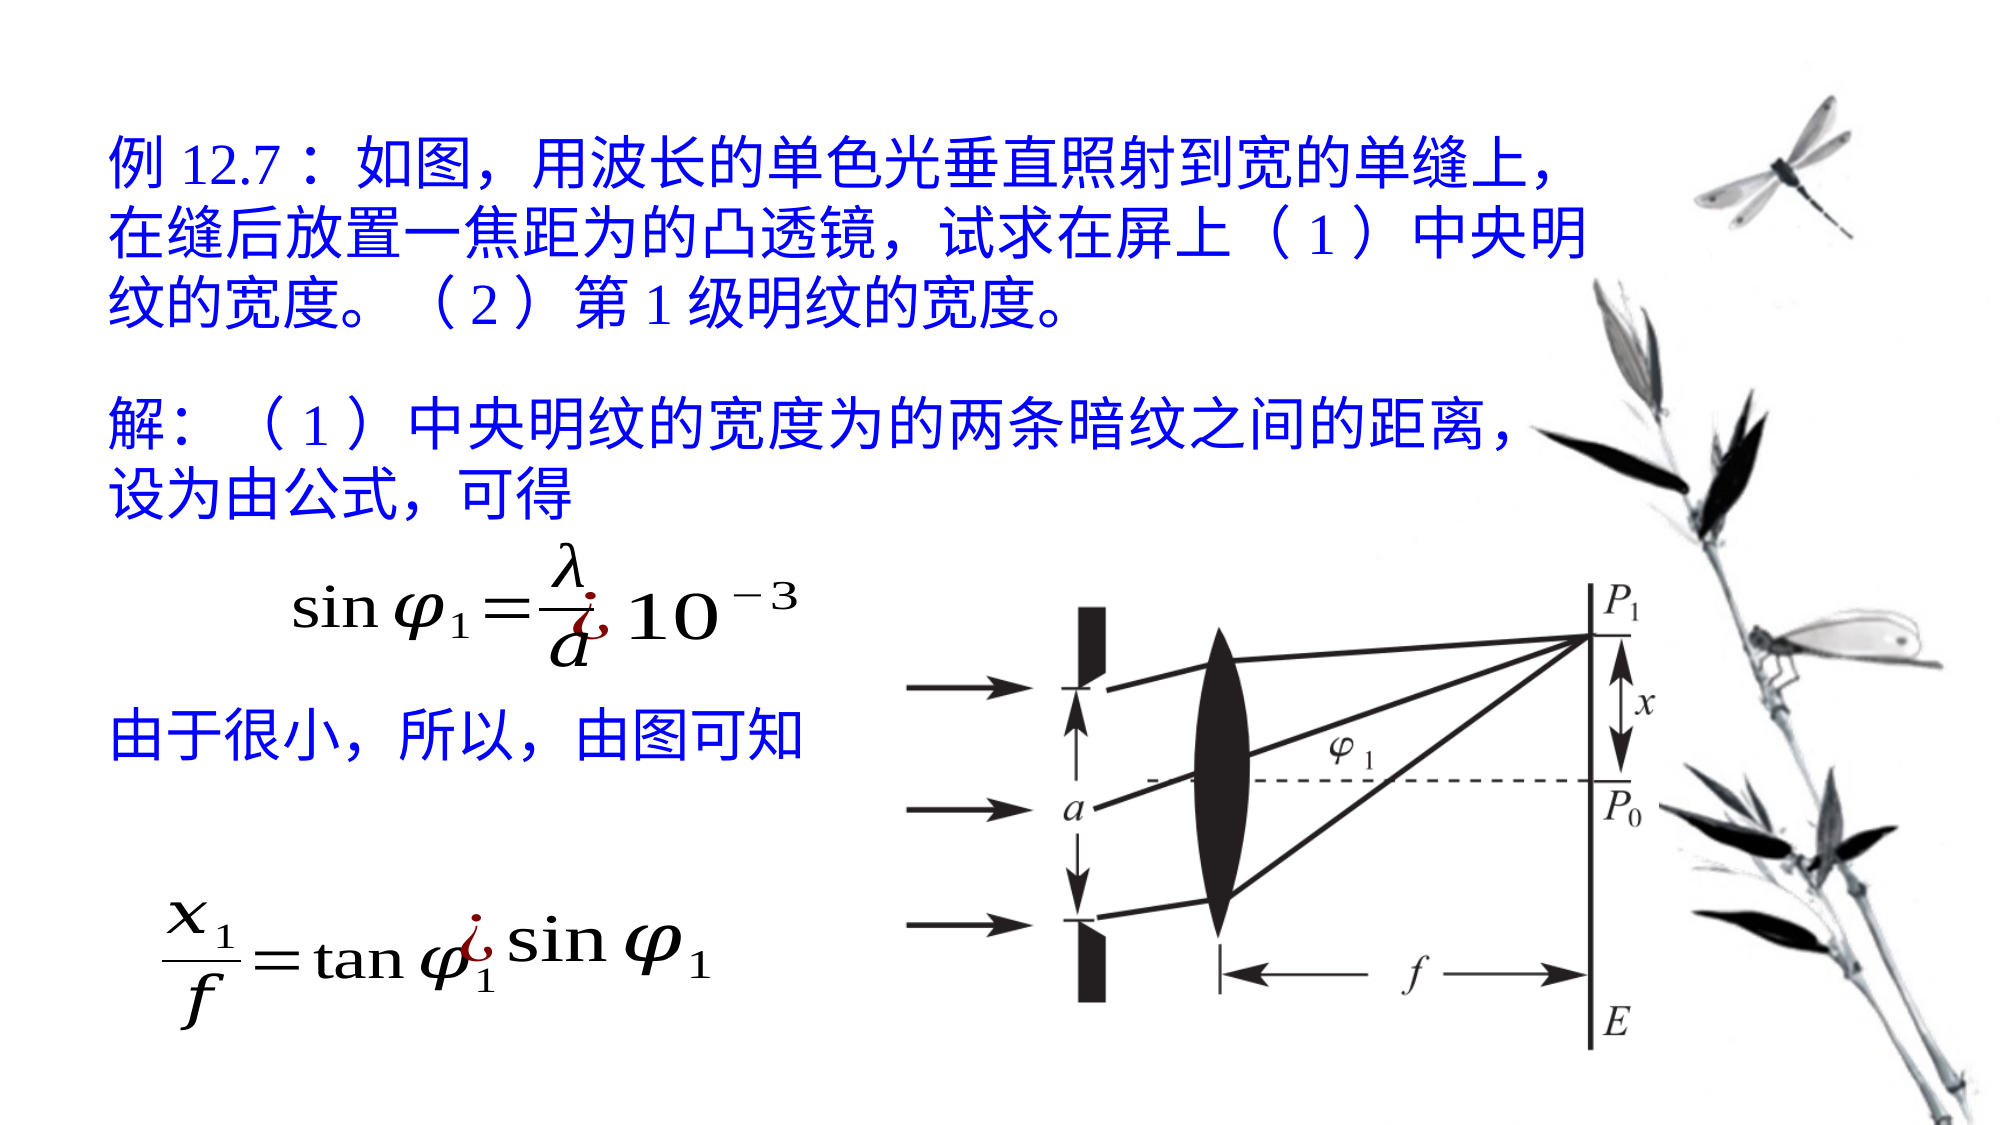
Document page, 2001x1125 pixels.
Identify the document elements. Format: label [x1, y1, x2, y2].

picture [1376, 416, 1381, 441]
picture [1377, 402, 1388, 413]
picture [900, 61, 2000, 1125]
